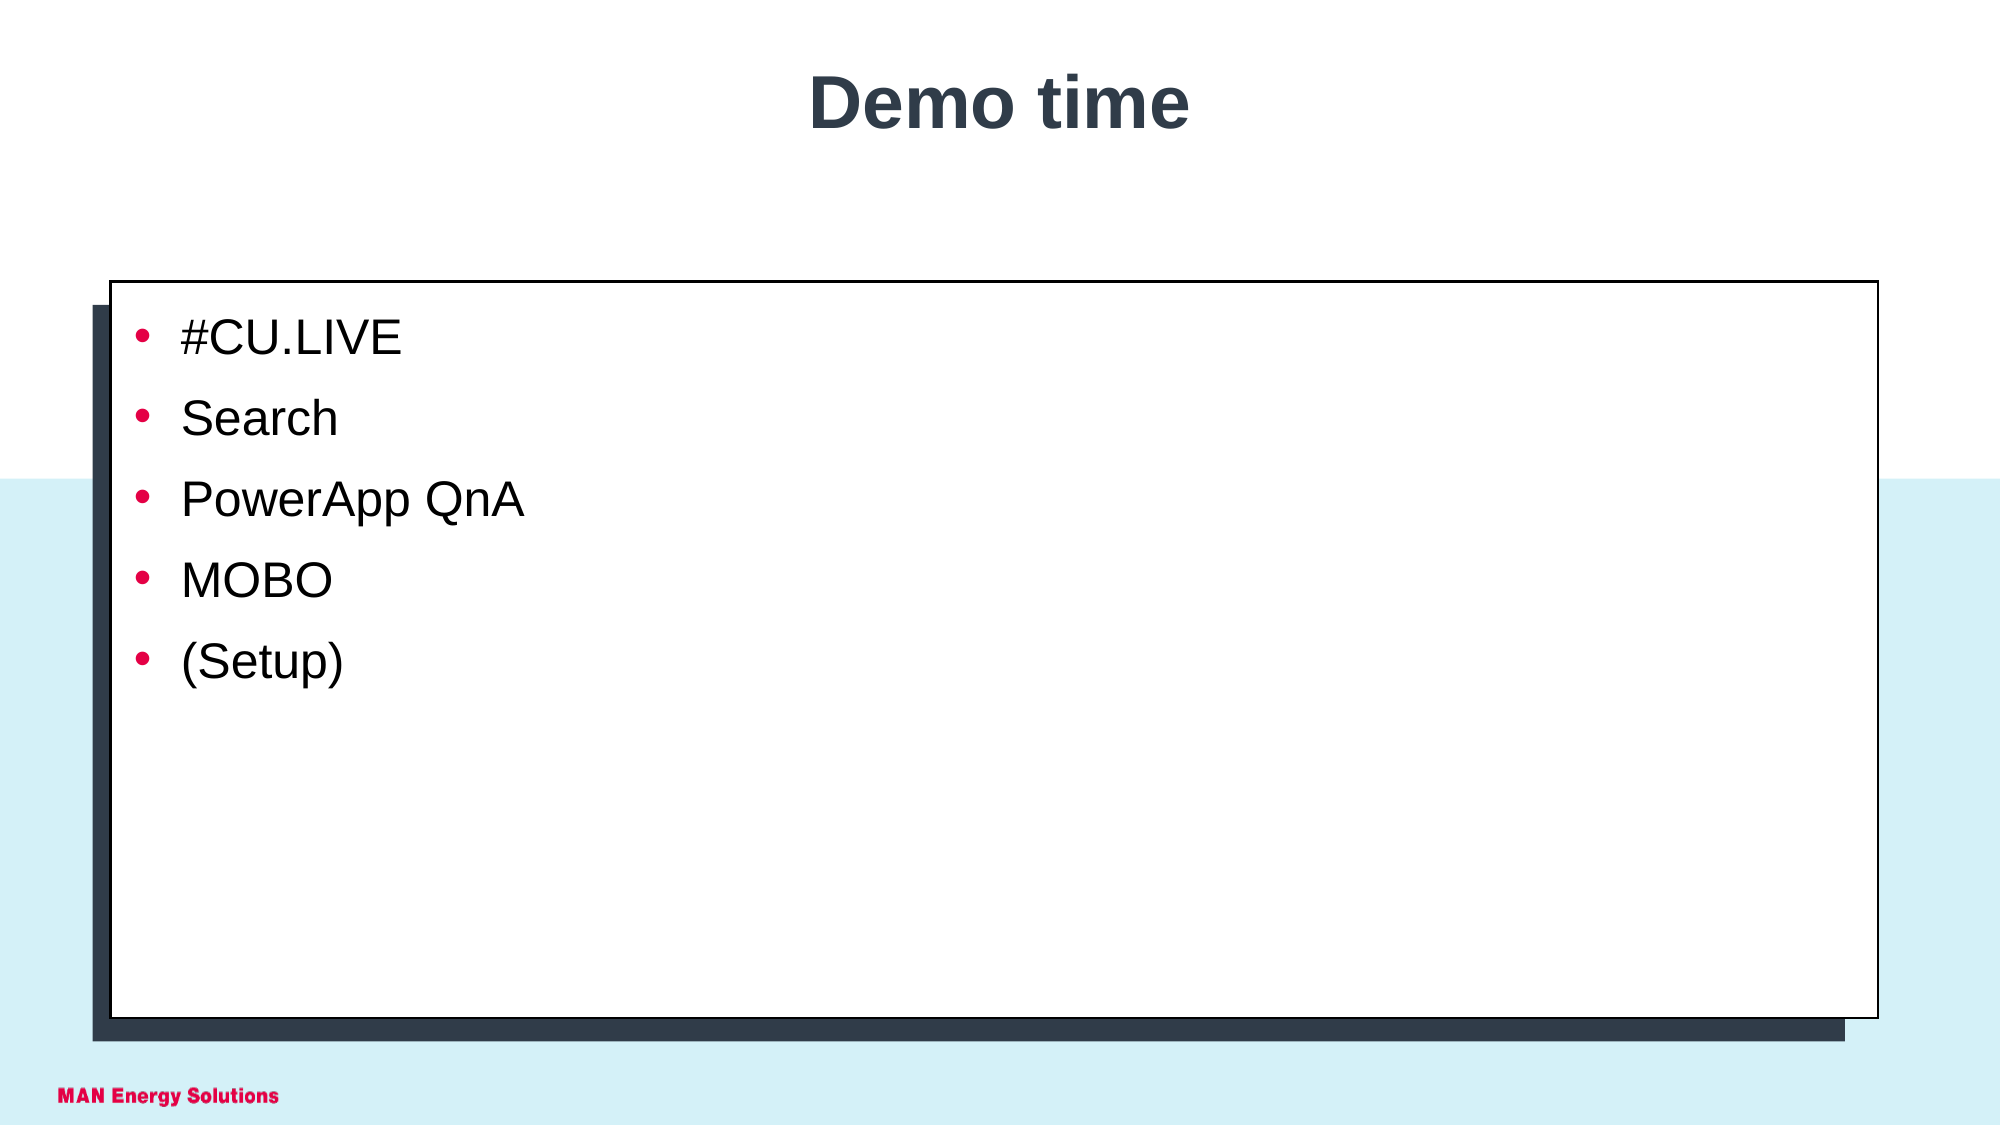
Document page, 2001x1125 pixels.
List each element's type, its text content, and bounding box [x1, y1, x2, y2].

text_box [92, 304, 1845, 1042]
title Demo time [53, 53, 1947, 127]
text_box #CU.LIVE Search PowerApp QnA MOBO (Setup) [110, 281, 1879, 1018]
text_box [0, 477, 2000, 1125]
picture [54, 1058, 292, 1118]
